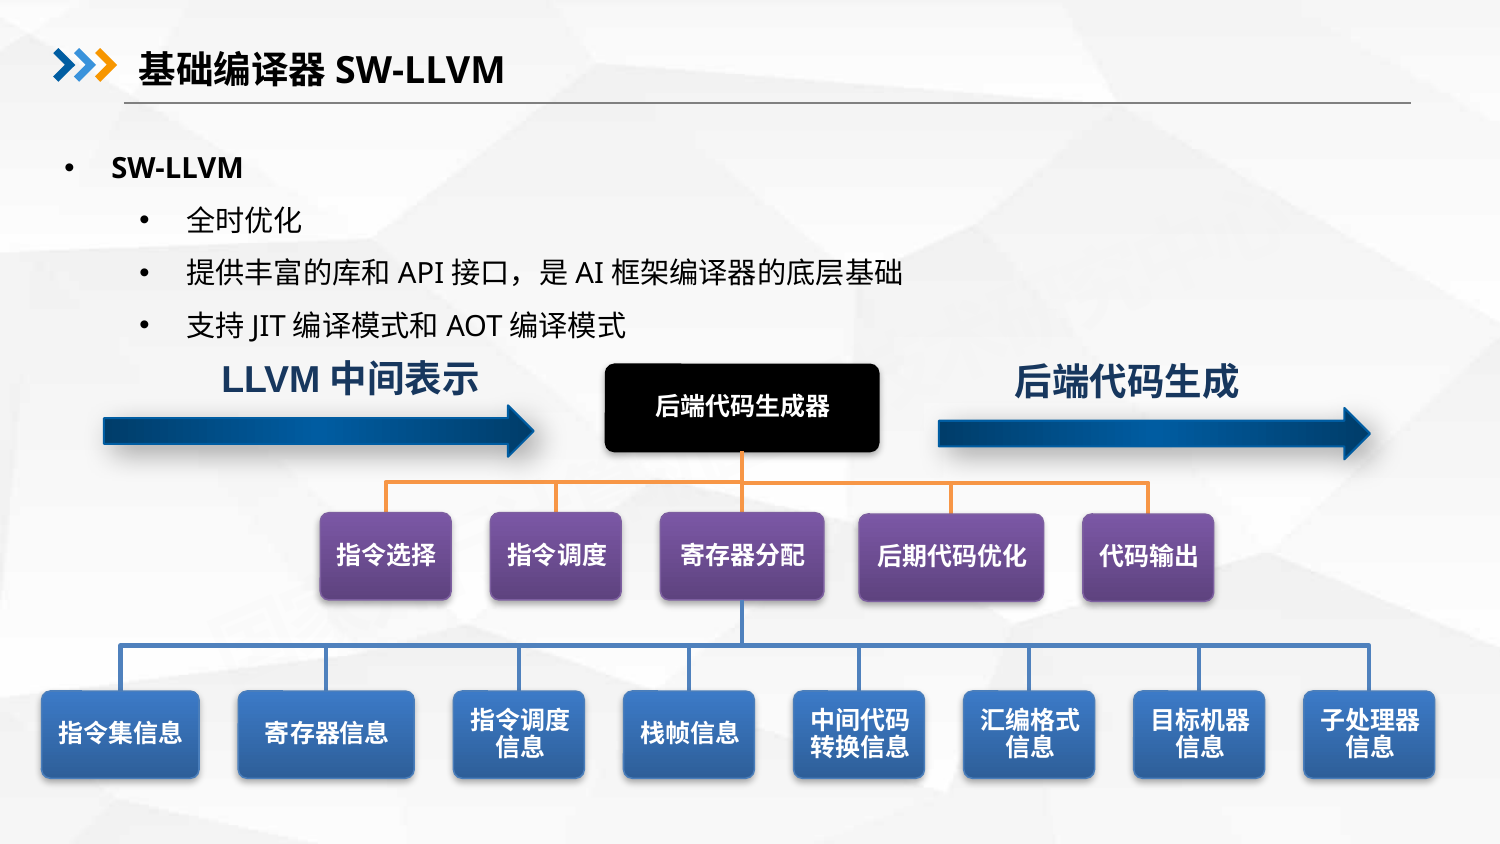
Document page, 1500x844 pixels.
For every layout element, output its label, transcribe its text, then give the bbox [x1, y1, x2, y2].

text_box SW-LLVM 全时优化 提供丰富的库和API接口，是AI框架编译器的底层基础 支持JIT编译模式和AOT编译模式 [53, 126, 1388, 348]
text_box LLVM中间表示 [206, 347, 506, 351]
picture [0, 0, 1500, 844]
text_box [40, 362, 1436, 839]
text_box 基础编译器SW-LLVM [123, 38, 874, 99]
